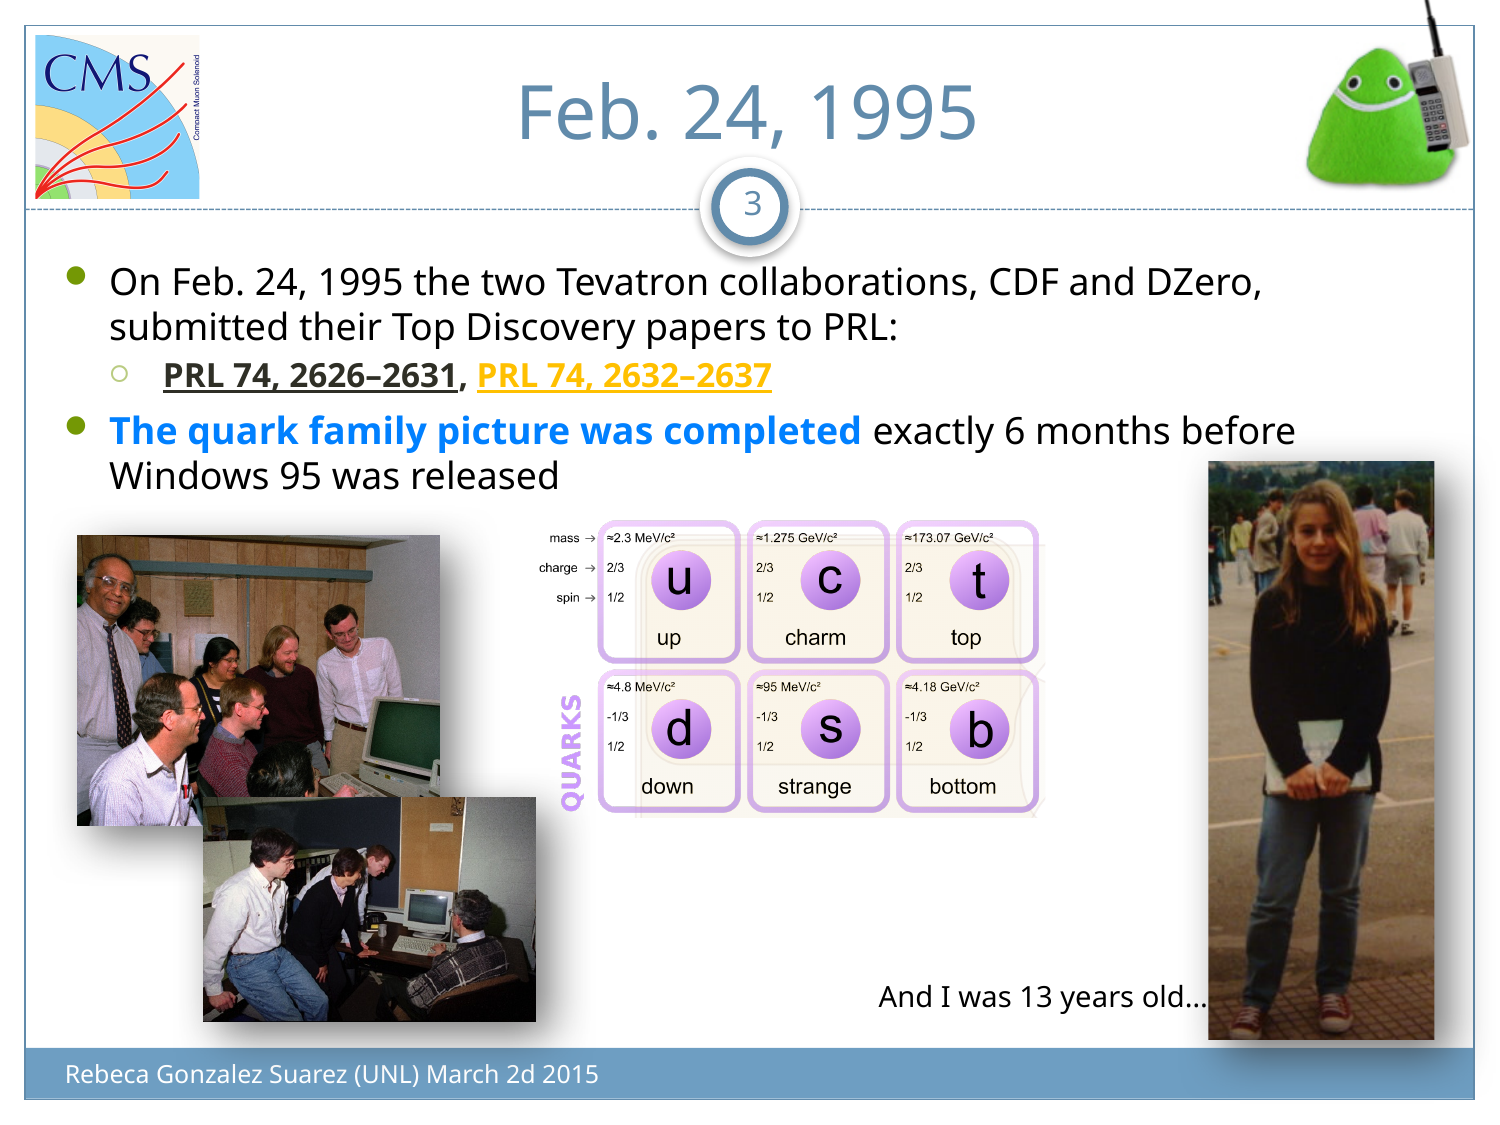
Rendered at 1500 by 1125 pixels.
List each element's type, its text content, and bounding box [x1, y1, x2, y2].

slide_number 3 [715, 168, 791, 241]
picture [1208, 460, 1435, 1040]
footer Rebeca Gonzalez Suarez (UNL) March 2d 2015 [50, 1051, 638, 1112]
picture [35, 35, 200, 199]
list On Feb. 24, 1995 the two Tevatron collaborations, CDF and DZero, submitted their Top Discovery papers to PRL: PRL 74, 2626–2631, PRL 74, 2632–2637 The quark family picture was completed exactly 6 months before Windows 95 was released [49, 250, 1445, 1001]
picture [1295, 0, 1499, 196]
title Feb. 24, 1995 [199, 37, 1296, 162]
picture [76, 510, 1046, 1022]
text_box And I was 13 years old… [863, 970, 1201, 1021]
